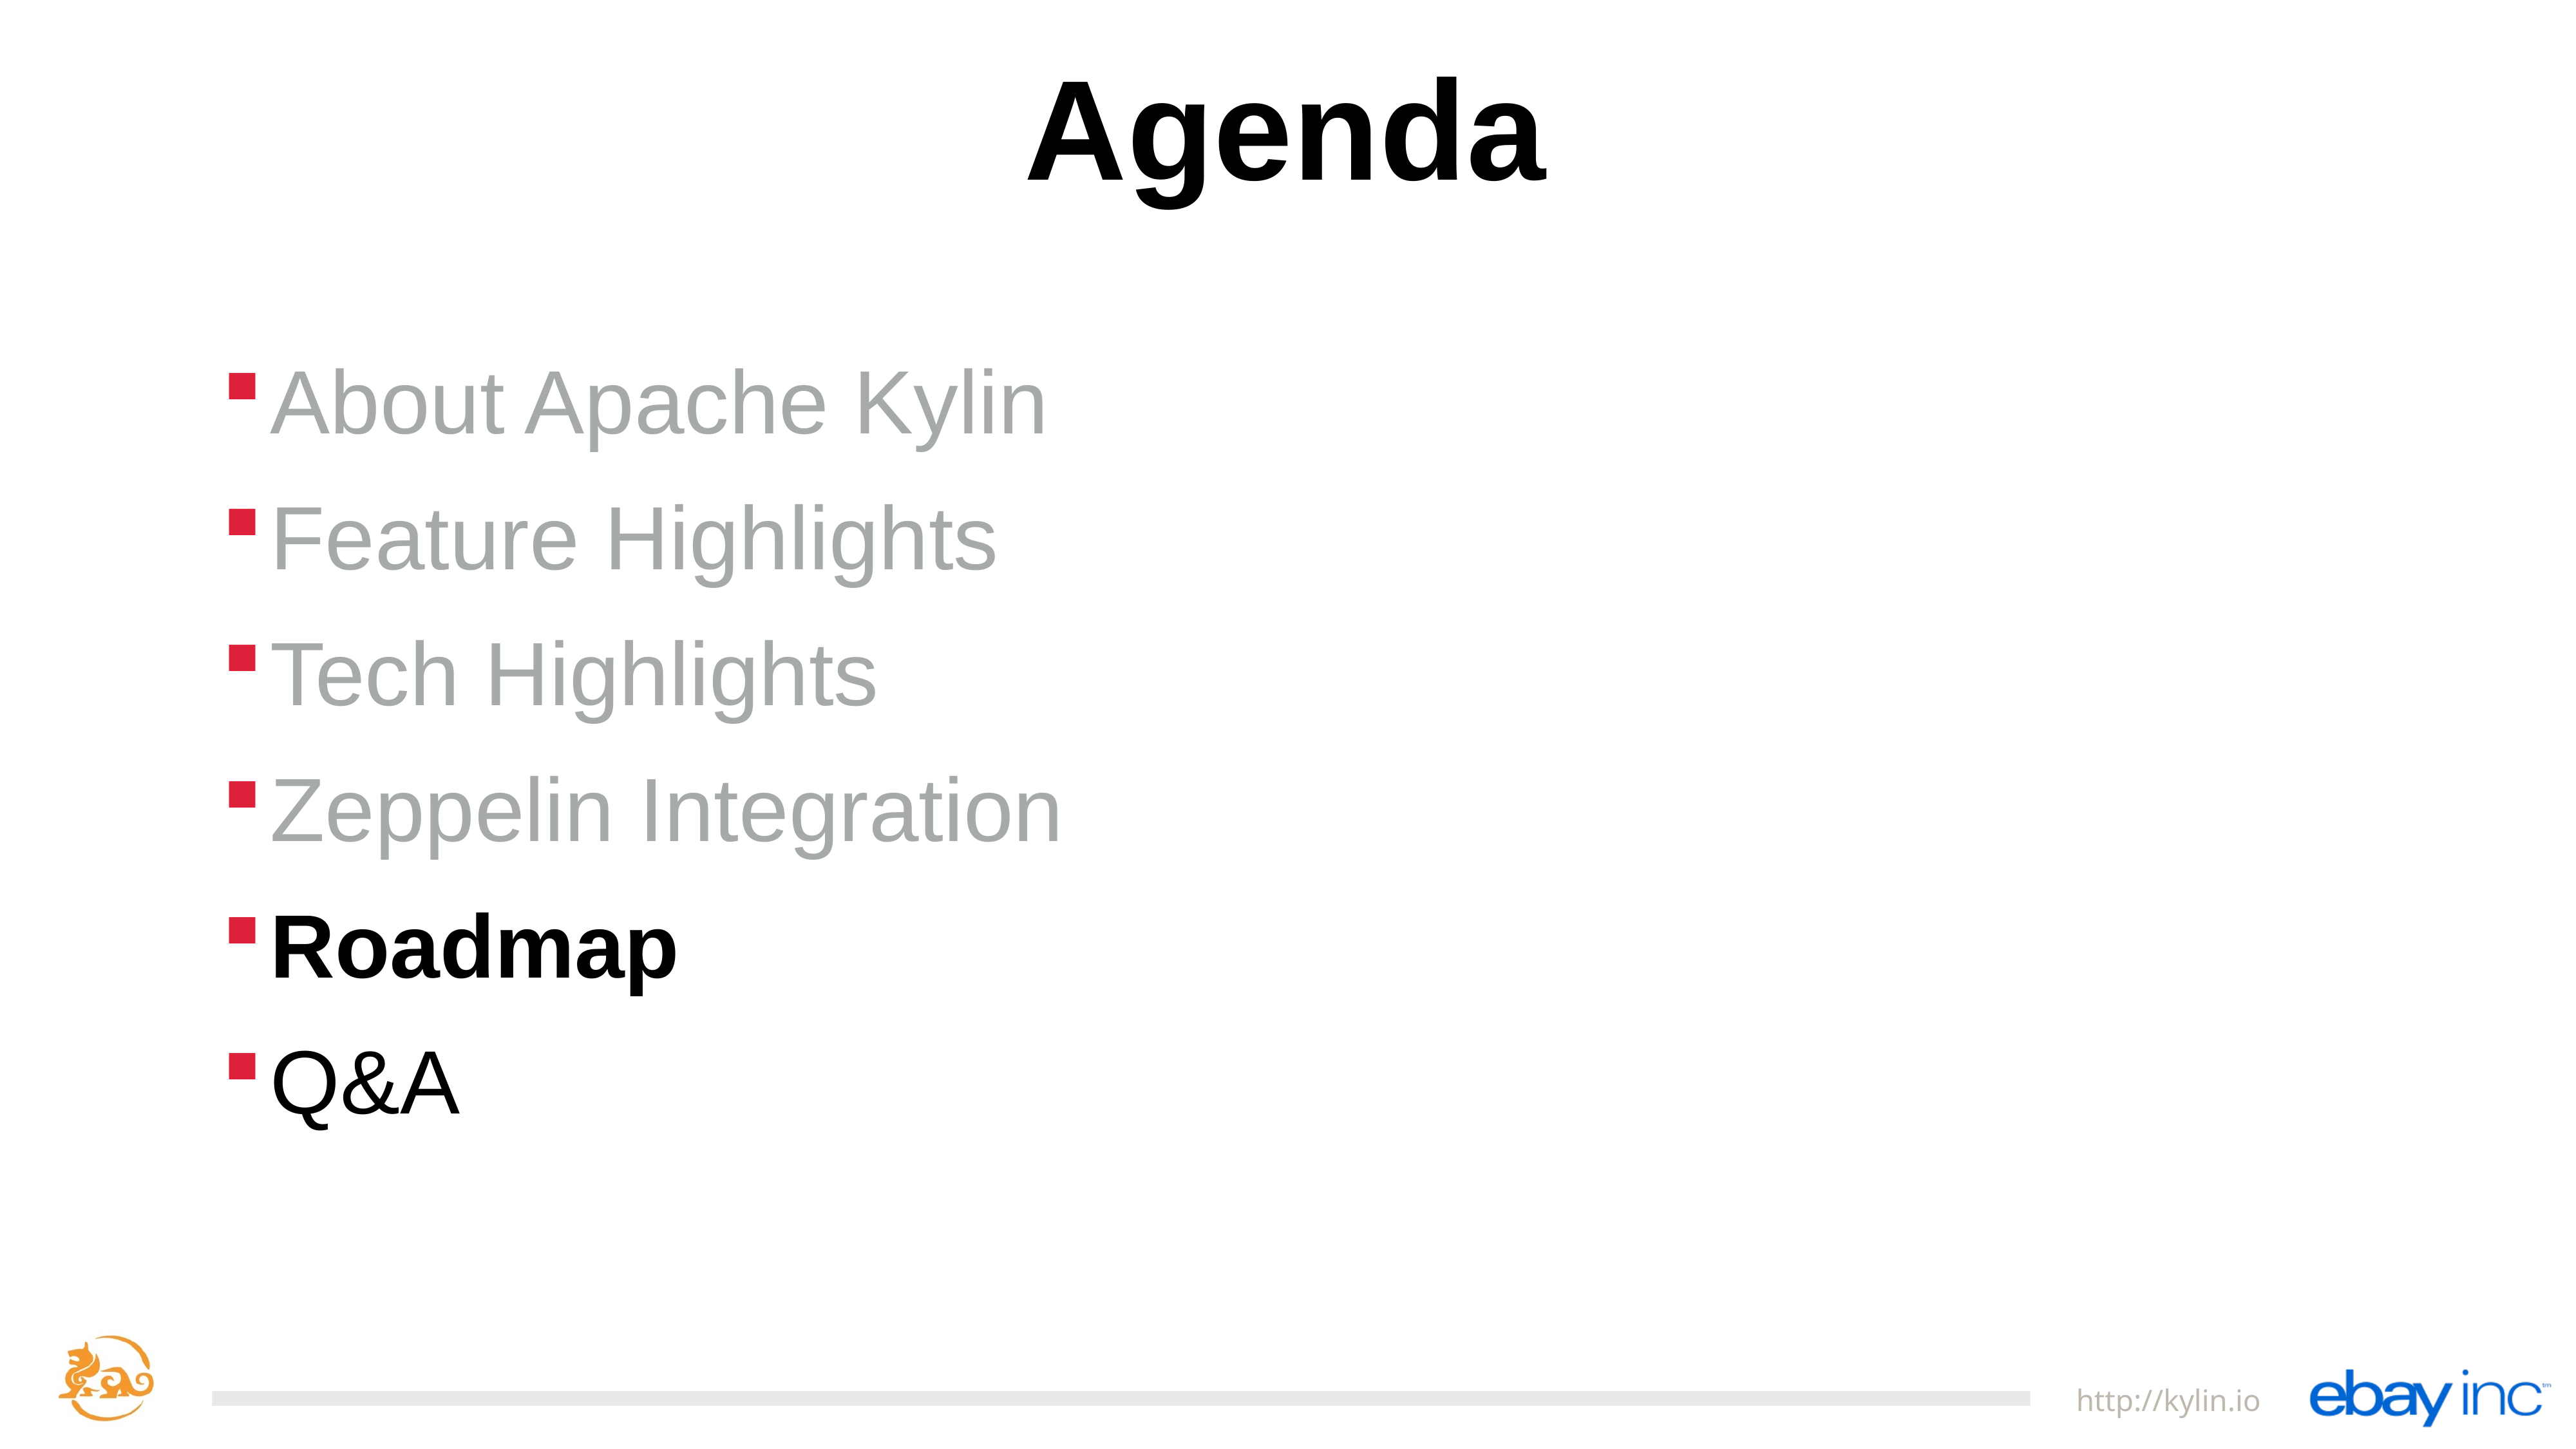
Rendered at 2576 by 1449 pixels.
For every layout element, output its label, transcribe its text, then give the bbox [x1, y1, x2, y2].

picture [48, 1321, 163, 1435]
list About Apache Kylin Feature Highlights Tech Highlights Zeppelin Integration Roadmap Q&A [217, 339, 2510, 1449]
picture [2510, 1368, 2553, 1429]
title Agenda [64, 25, 2510, 243]
